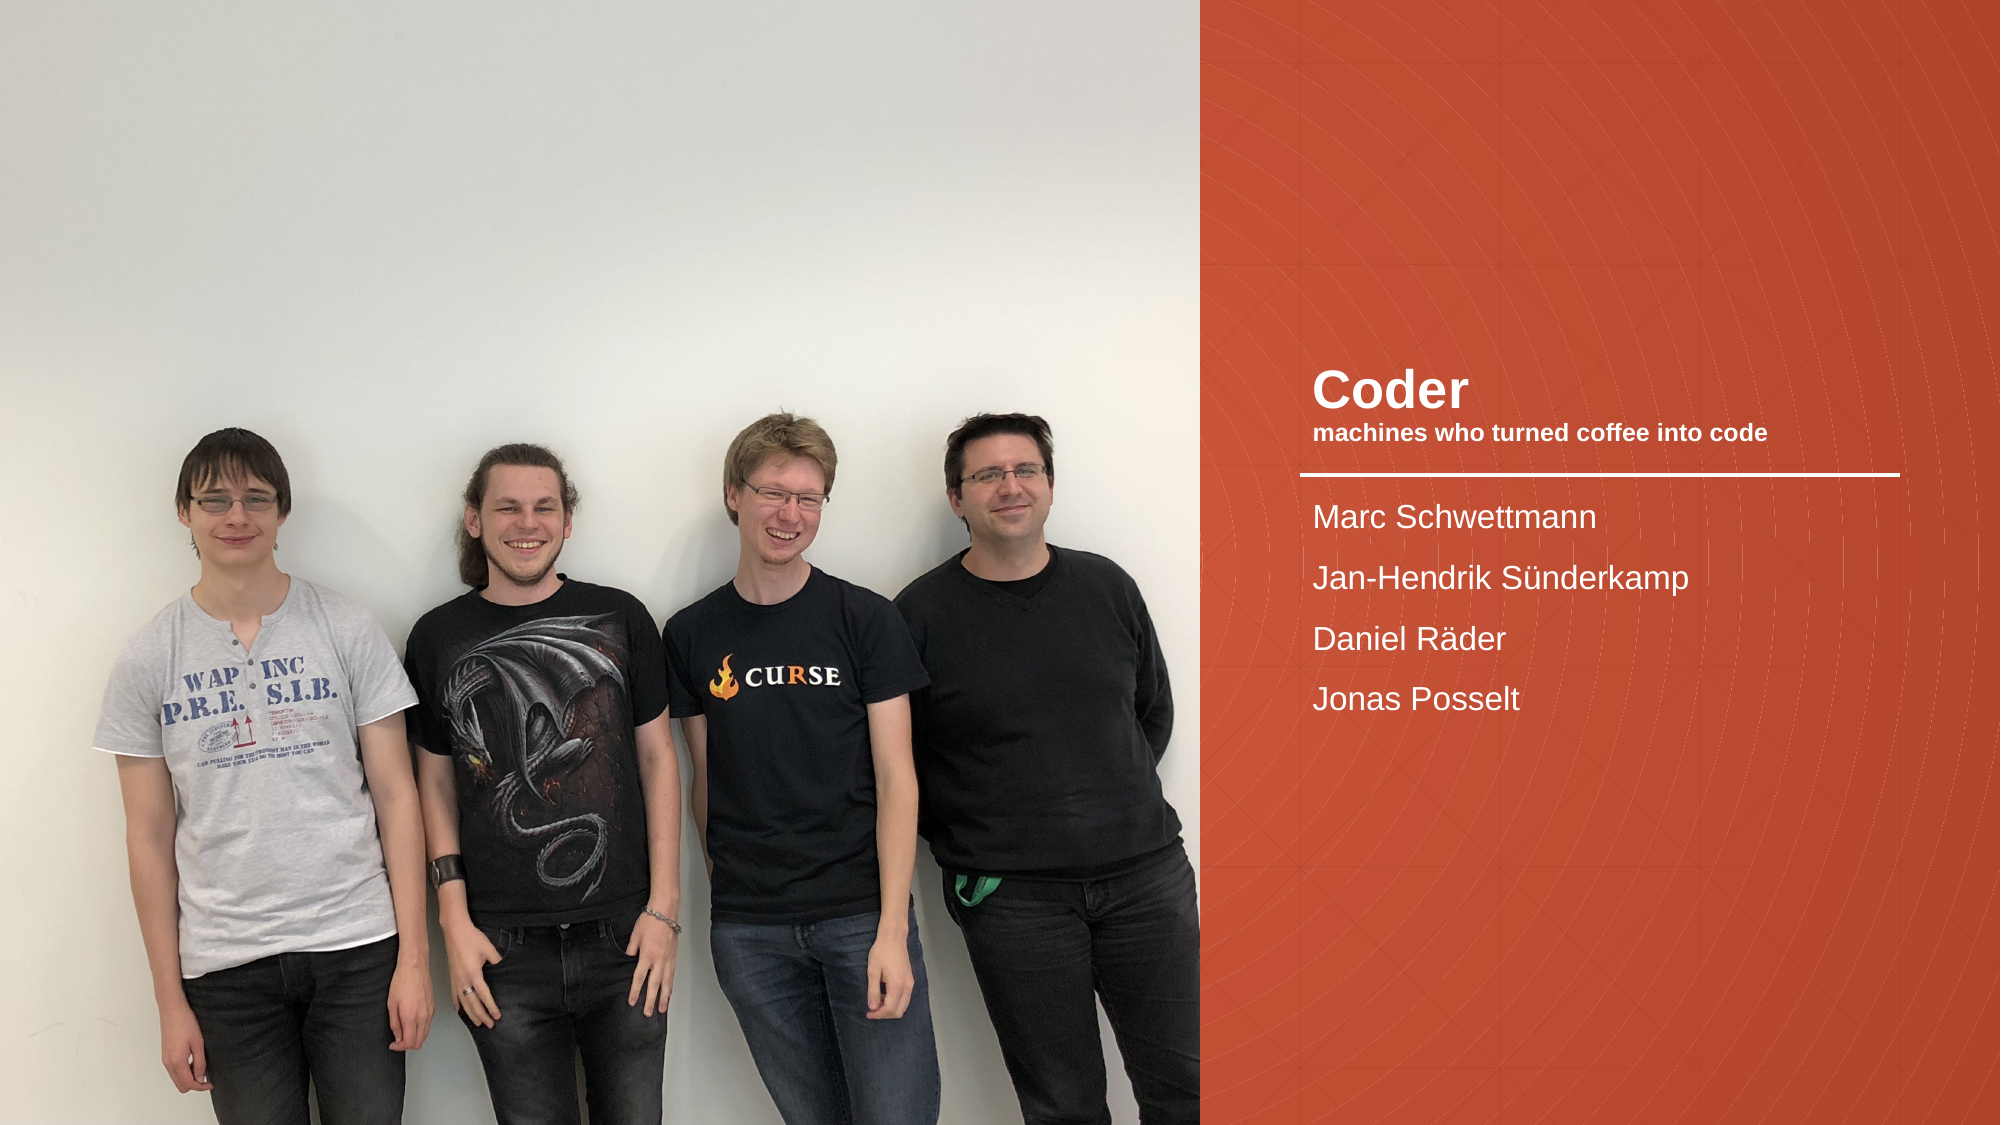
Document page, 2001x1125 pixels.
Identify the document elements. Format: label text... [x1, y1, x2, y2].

list Marc Schwettmann Jan-Hendrik Sünderkamp Daniel Räder Jonas Posselt [1297, 491, 1898, 867]
picture [0, 0, 1200, 1125]
title Coder machines who turned coffee into code [1297, 94, 1898, 455]
